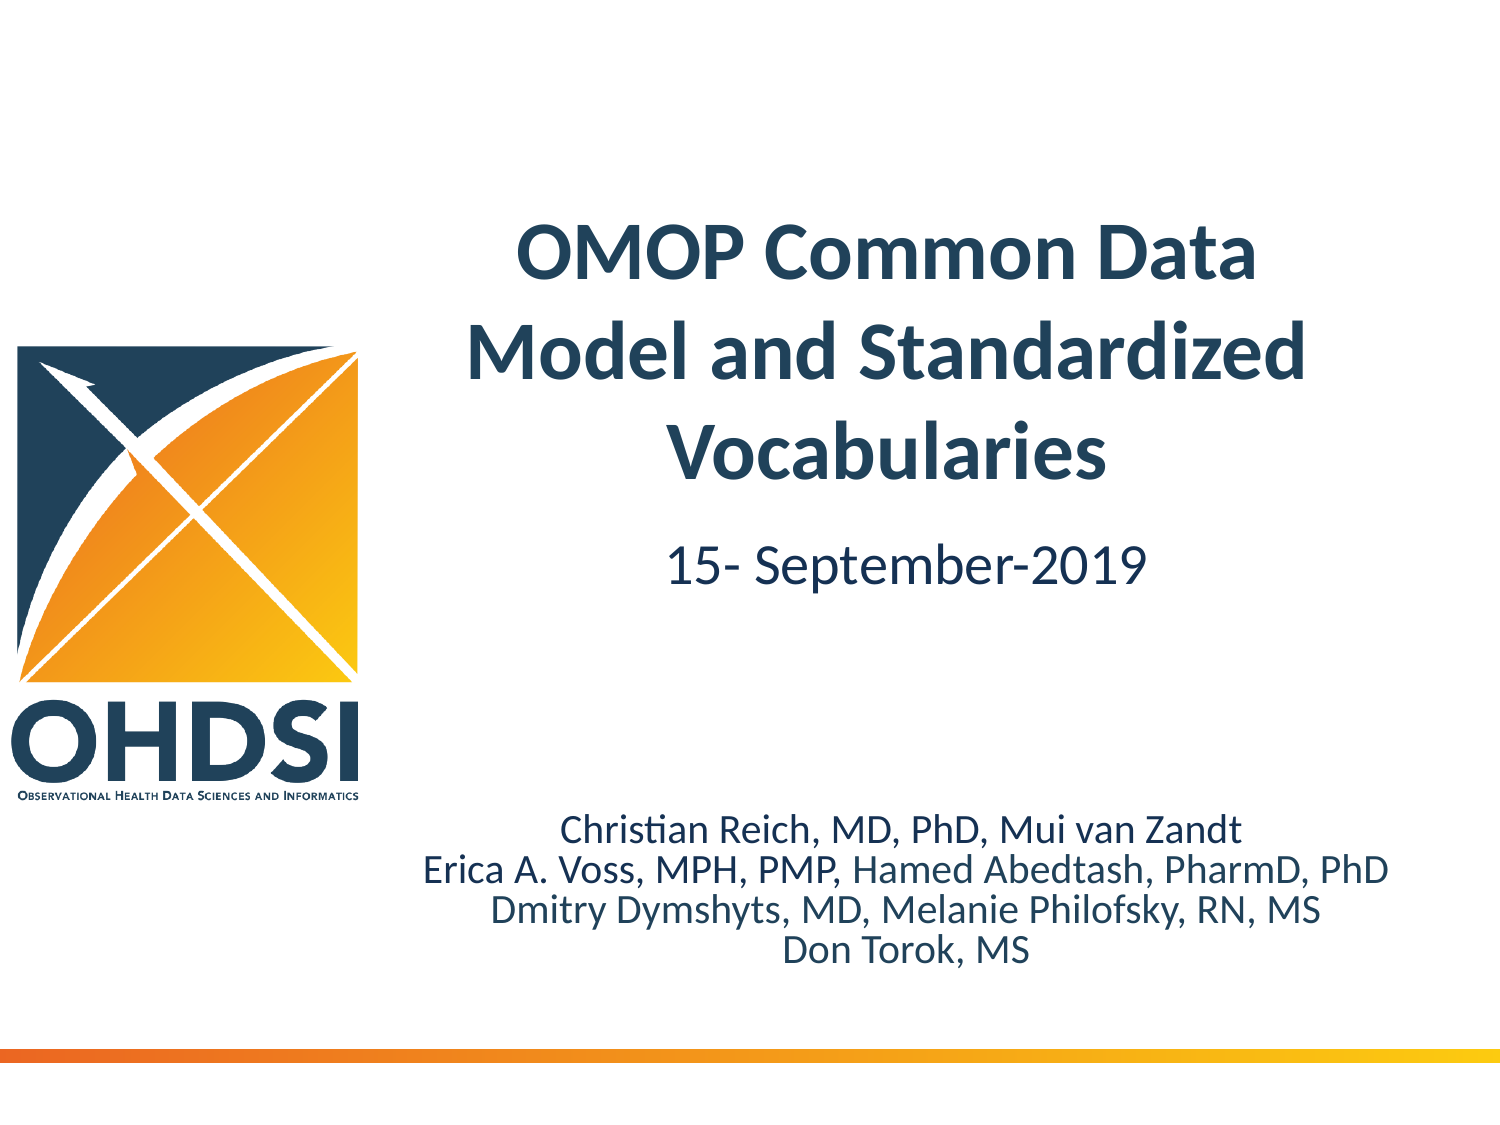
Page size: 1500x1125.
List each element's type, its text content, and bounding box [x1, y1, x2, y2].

title OMOP Common Data Model and Standardized Vocabularies [387, 166, 1388, 525]
subtitle 15- September-2019 Christian Reich, MD, PhD, Mui van Zandt Erica A. Voss, MPH, PMP, Hamed Abedtash, PharmD, PhD Dmitry Dymshyts, MD, Melanie Philofsky, RN, MS Don Torok, MS [387, 525, 1425, 950]
picture [0, 307, 387, 838]
